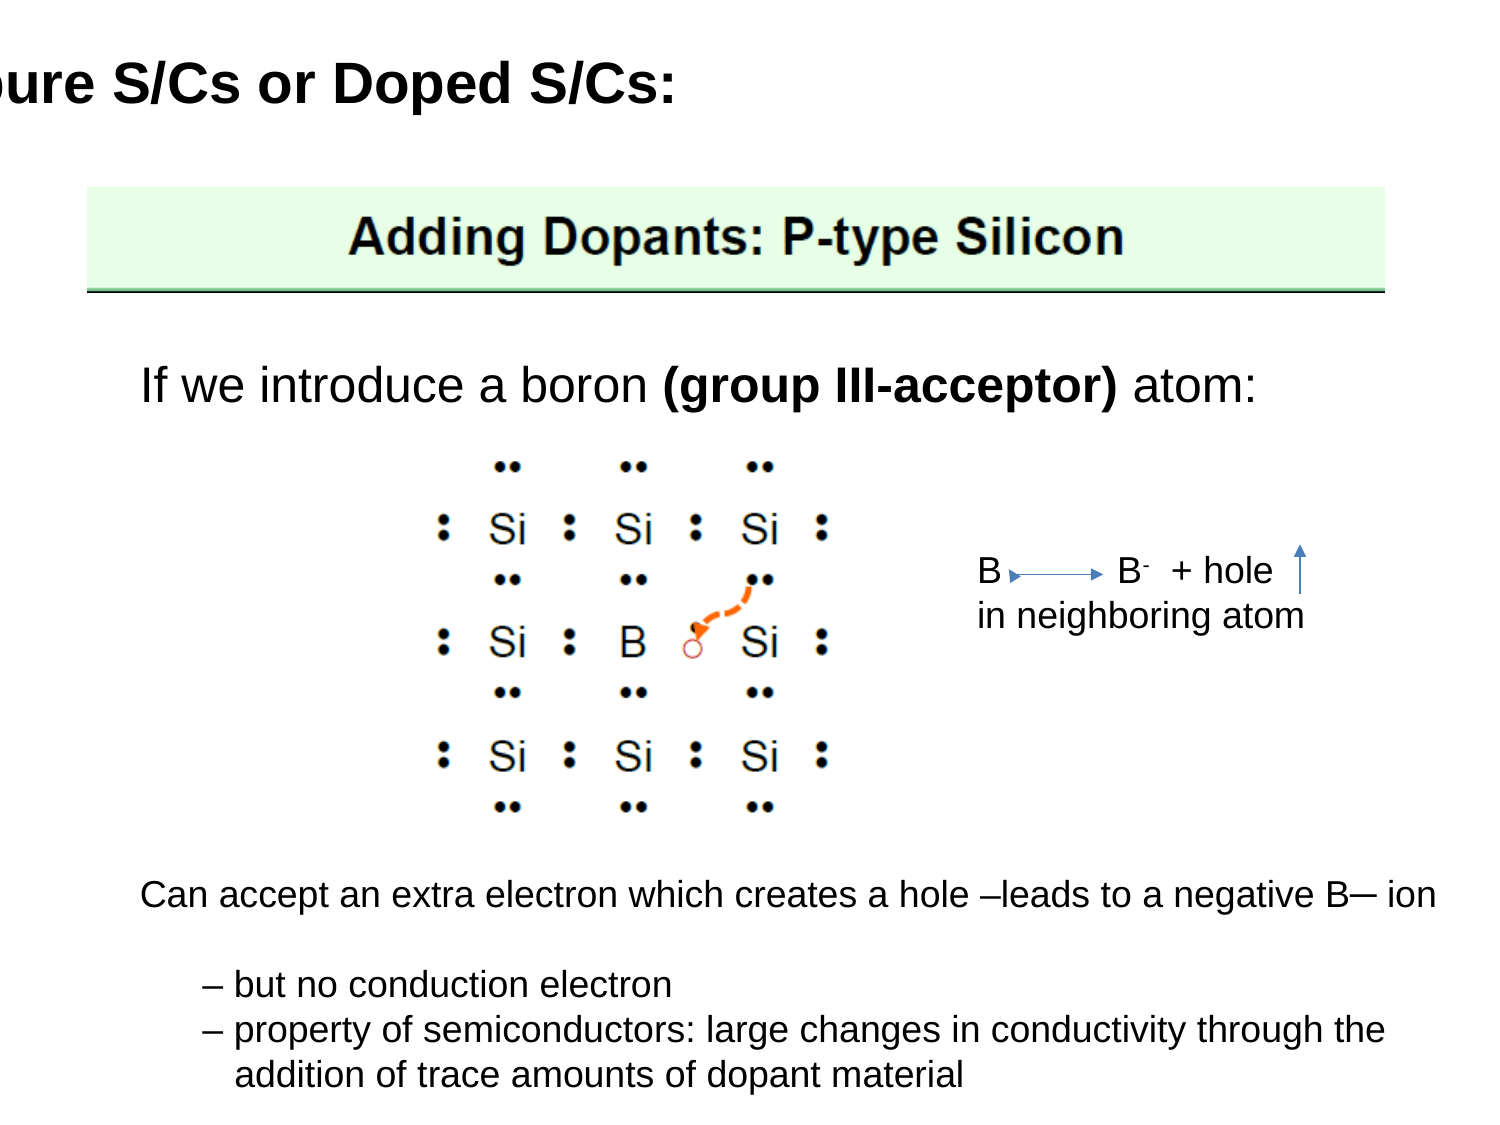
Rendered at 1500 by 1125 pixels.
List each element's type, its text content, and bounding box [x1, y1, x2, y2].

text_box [1008, 568, 1013, 576]
picture [87, 187, 1385, 293]
text_box If we introduce a boron (group III-acceptor) atom: [124, 302, 1377, 420]
text_box Can accept an extra electron which creates a hole –leads to a negative B─ ion – but no conduction electron – property of semiconductors: large changes in conductivity through the addition of trace amounts of dopant material [125, 862, 1471, 1103]
text_box B B- + hole in neighboring atom [962, 538, 1400, 644]
picture [399, 449, 858, 833]
text_box Impure S/Cs or Doped S/Cs: [0, 37, 694, 123]
